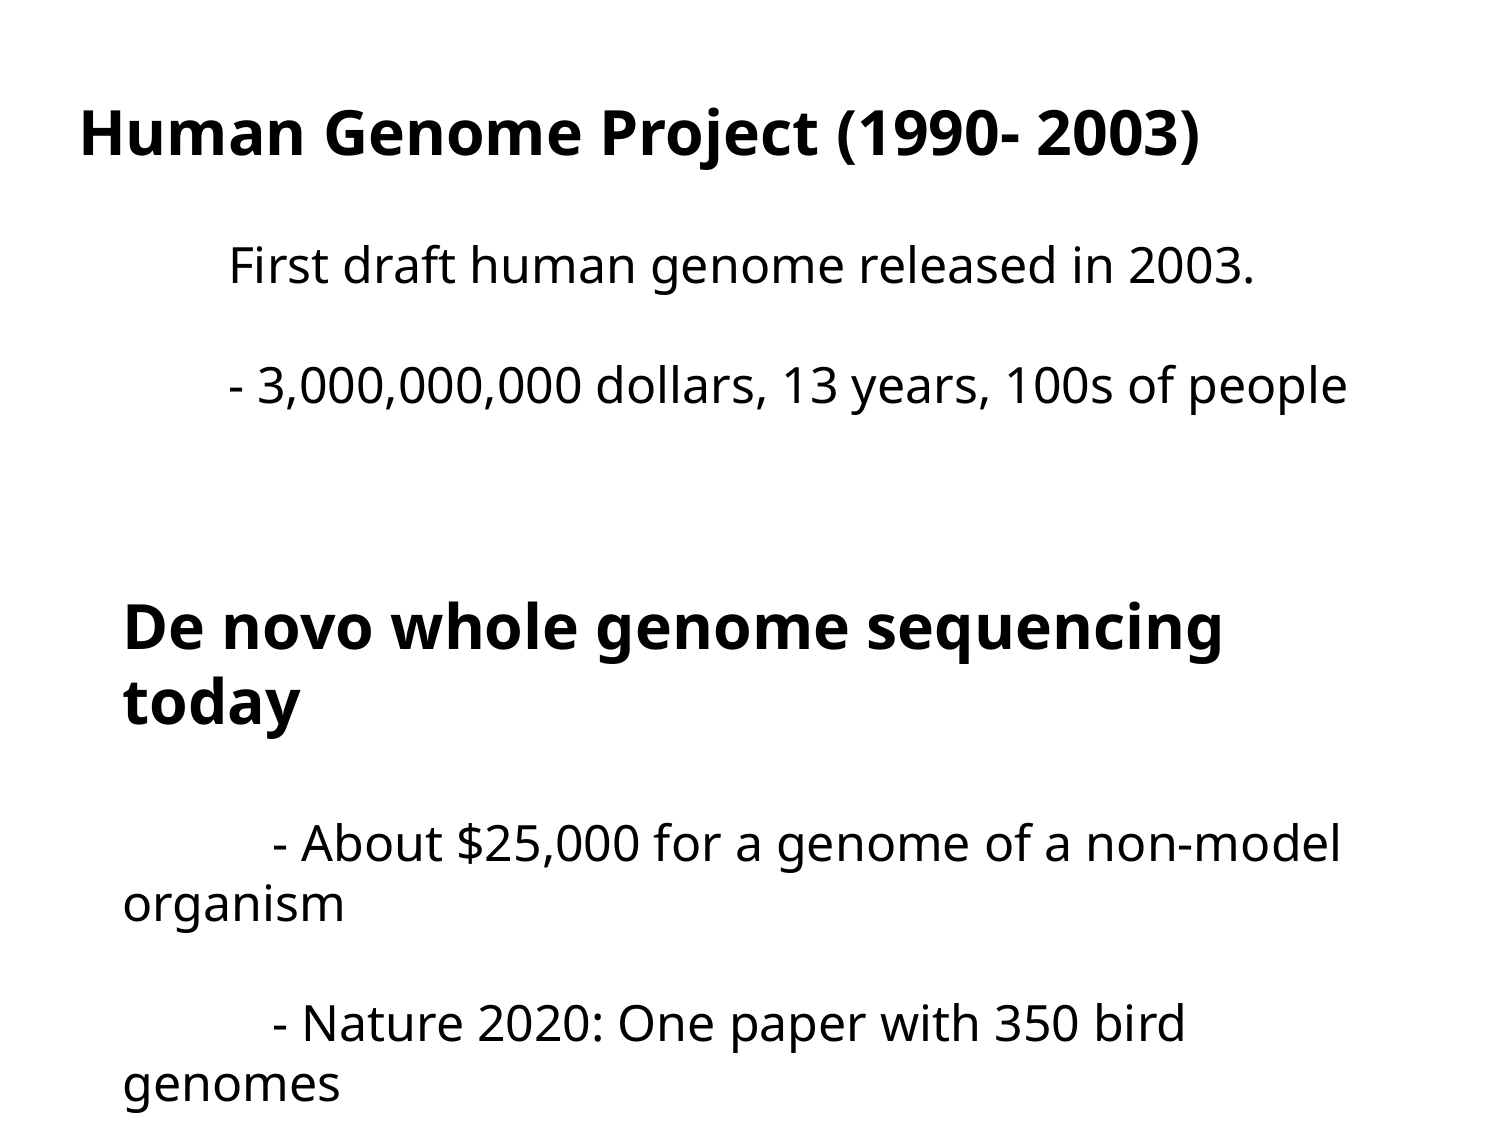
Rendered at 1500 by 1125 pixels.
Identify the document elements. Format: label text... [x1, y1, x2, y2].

text_box De novo whole genome sequencing today - About $25,000 for a genome of a non-model organism - Nature 2020: One paper with 350 bird genomes [107, 579, 1380, 1119]
text_box Human Genome Project (1990- 2003) First draft human genome released in 2003. - 3,000,000,000 dollars, 13 years, 100s of people [63, 85, 1364, 421]
